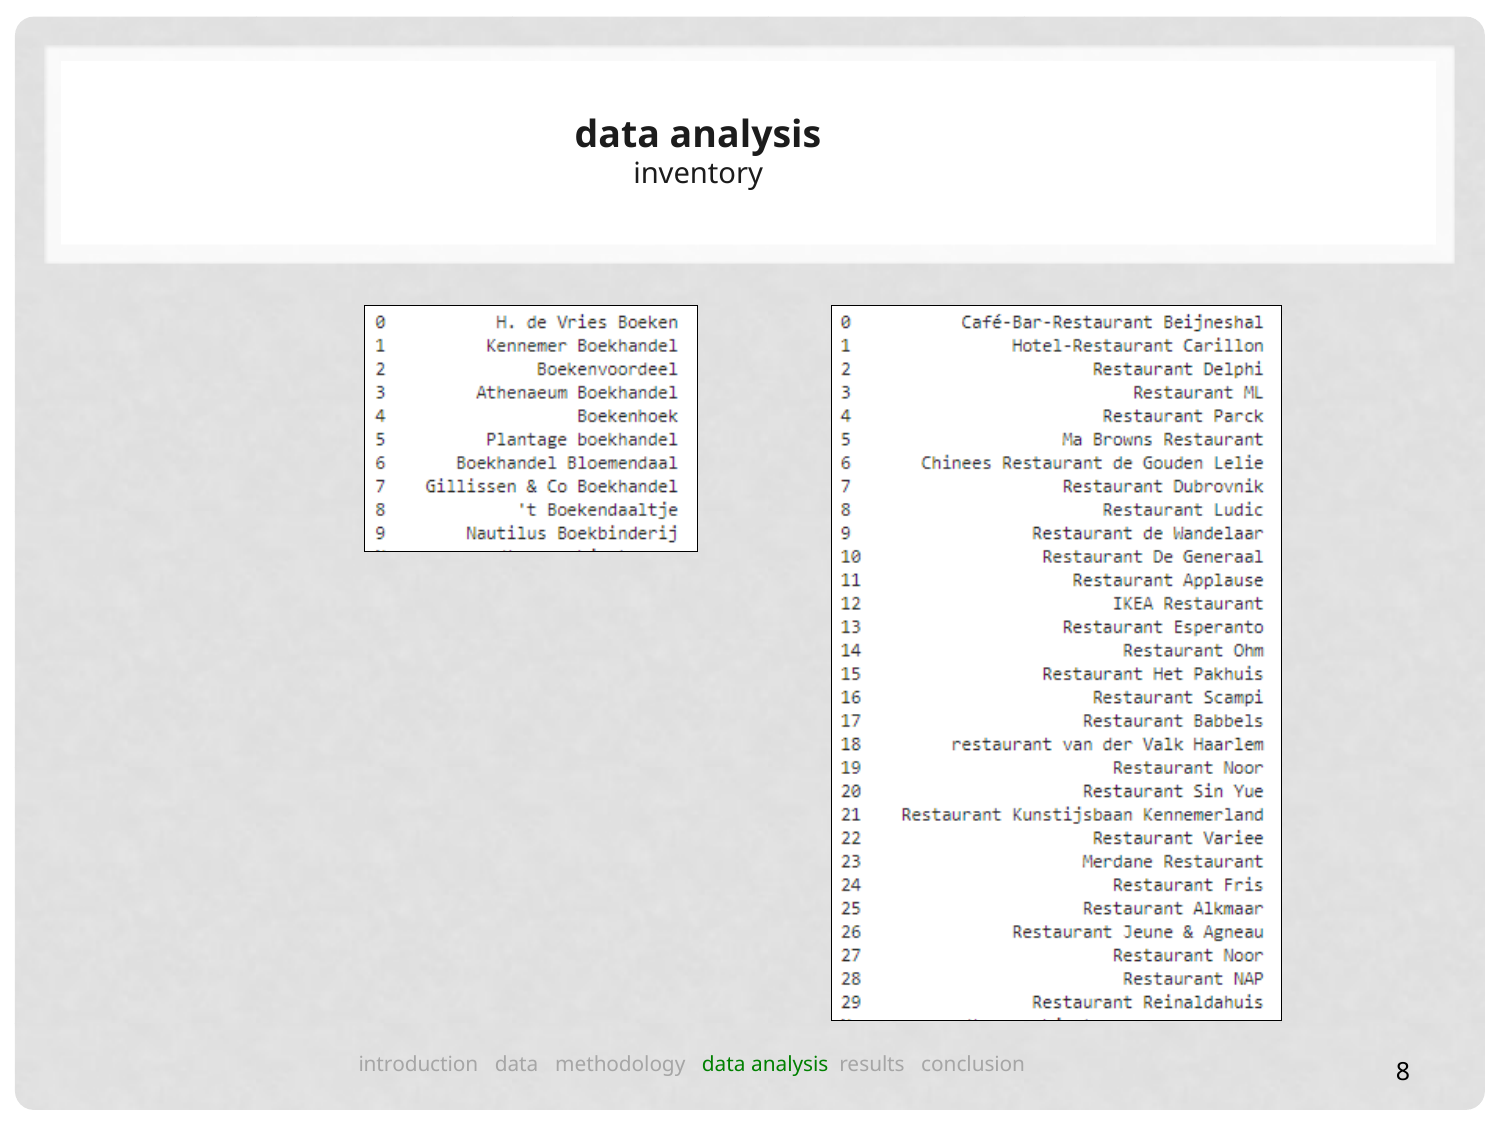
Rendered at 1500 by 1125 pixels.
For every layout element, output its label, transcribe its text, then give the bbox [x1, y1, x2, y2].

picture [364, 304, 698, 553]
picture [830, 304, 1282, 1021]
text_box introduction data methodology data analysis results conclusion [343, 1042, 1119, 1083]
text_box data analysis inventory [373, 113, 1024, 187]
slide_number 8 [1074, 1042, 1425, 1103]
